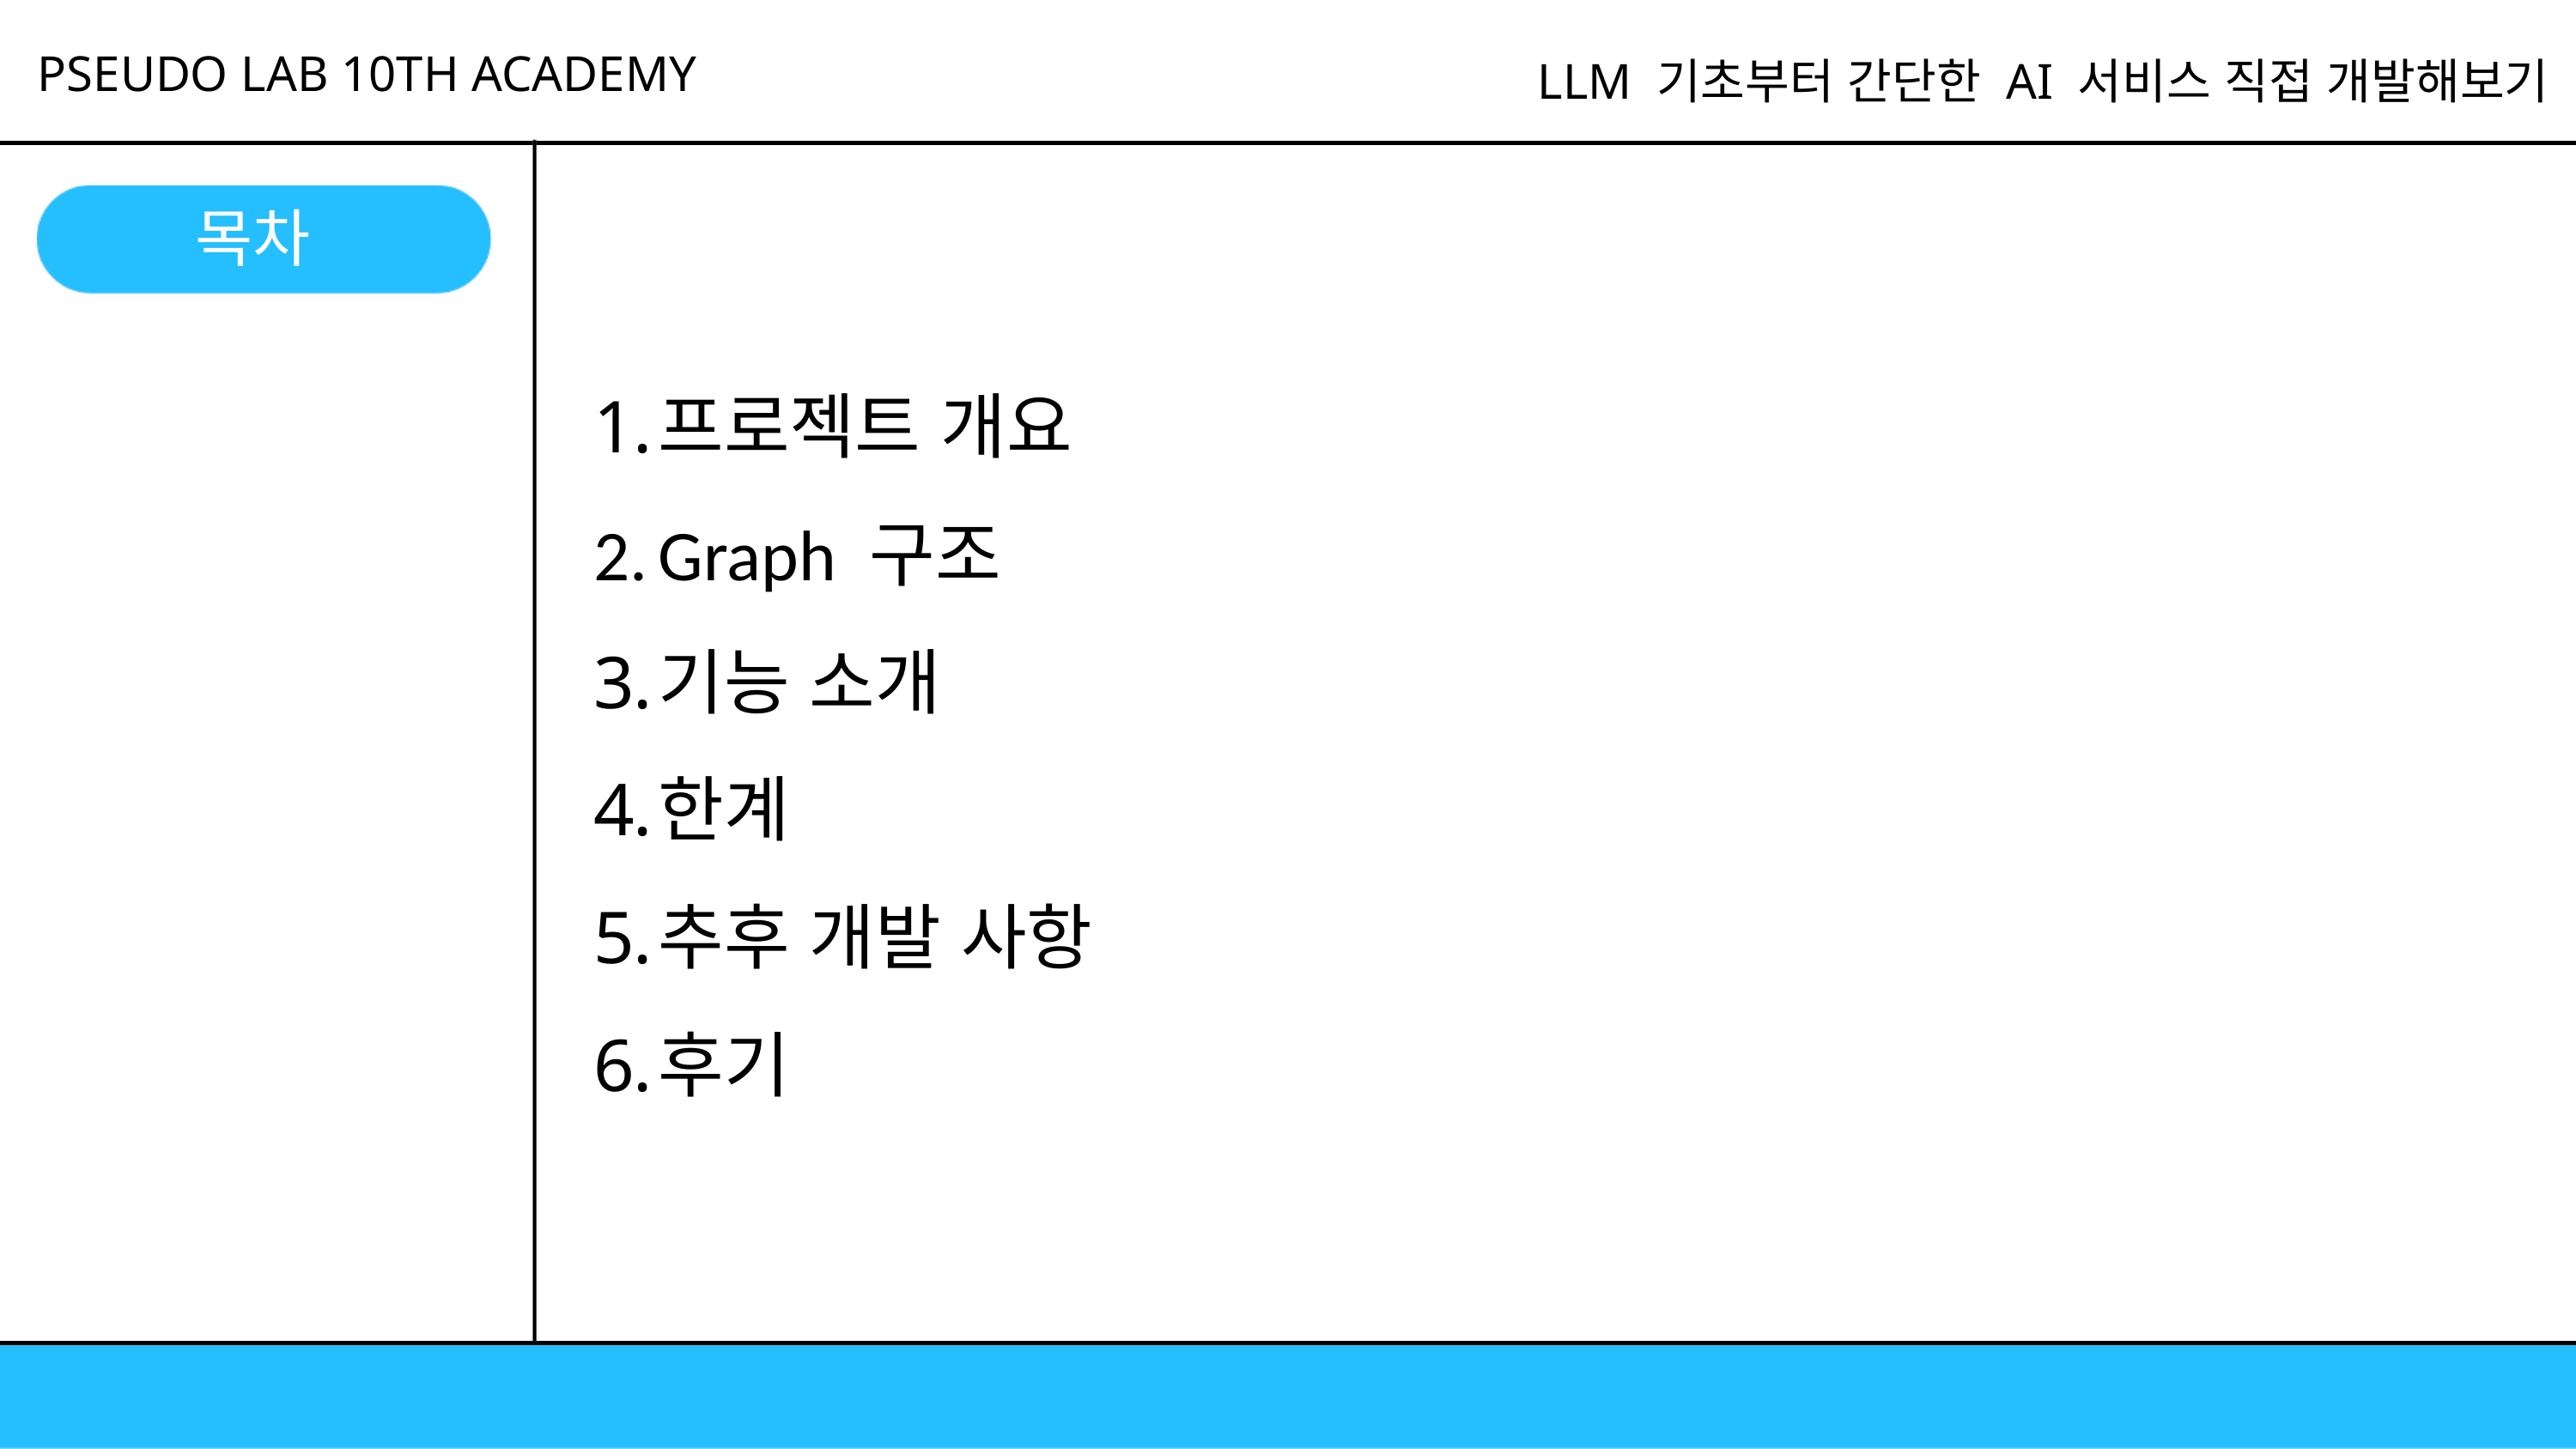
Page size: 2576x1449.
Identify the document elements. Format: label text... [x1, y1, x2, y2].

picture [0, 410, 2576, 1449]
text_box 프로젝트 개요 Graph 구조 기능 소개 한계 추후 개발 사항 후기 [593, 409, 2519, 1036]
picture [0, 141, 2576, 322]
text_box LLM 기초부터 간단한 AI 서비스 직접 개발해보기 [1059, 40, 2549, 110]
text_box PSEUDO LAB 10TH ACADEMY [37, 40, 848, 110]
text_box [0, 322, 537, 410]
picture [37, 185, 493, 294]
